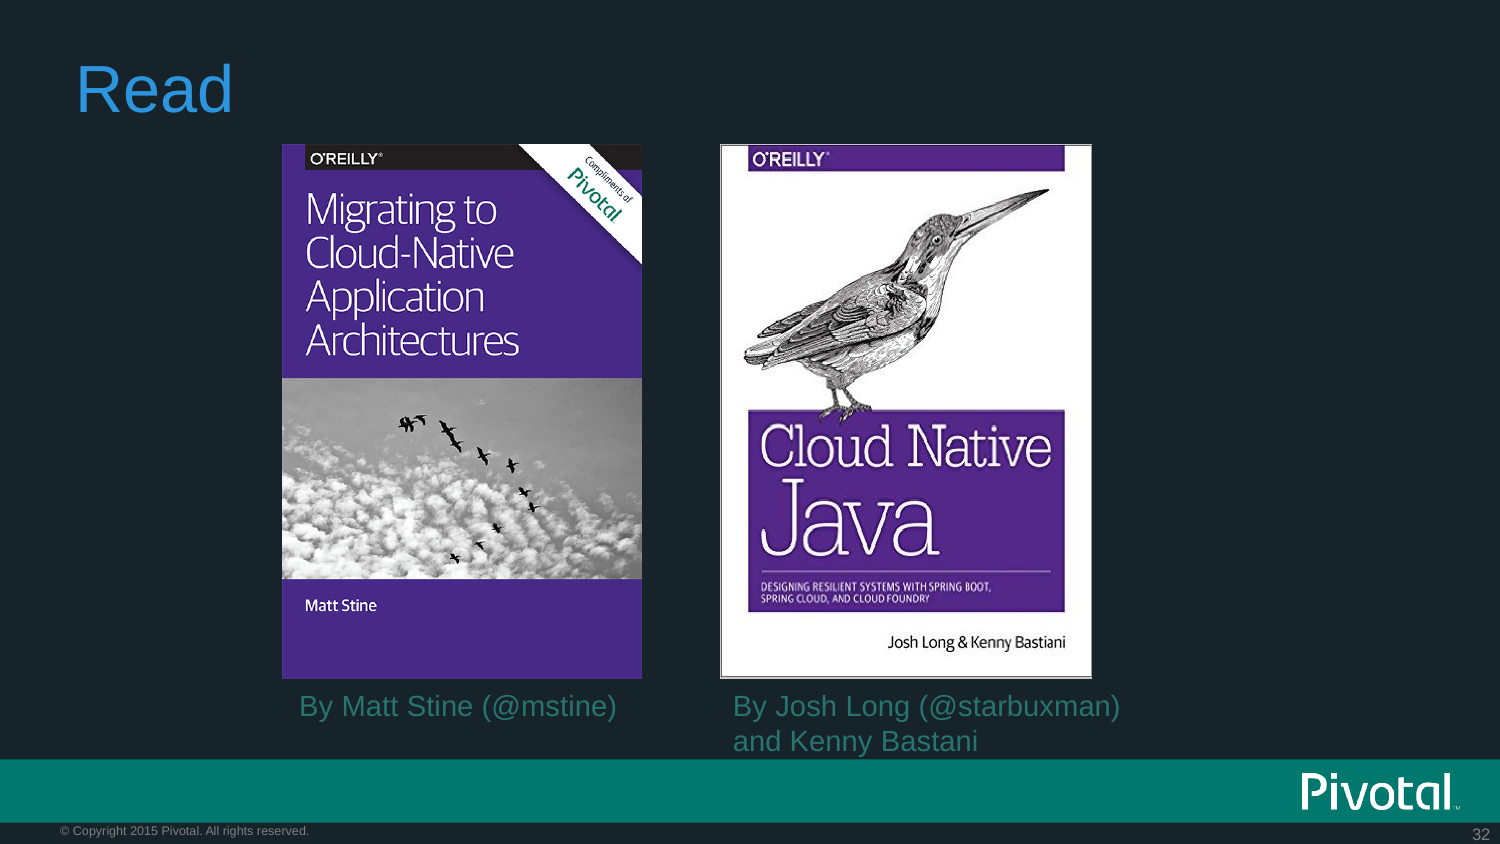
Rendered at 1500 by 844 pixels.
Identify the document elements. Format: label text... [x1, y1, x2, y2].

title Read [60, 40, 1440, 116]
picture [282, 144, 642, 679]
text_box By Matt Stine (@mstine) [284, 687, 633, 730]
picture [720, 144, 1092, 679]
text_box By Josh Long (@starbuxman) and Kenny Bastani [718, 679, 1145, 765]
picture [1302, 773, 1460, 810]
